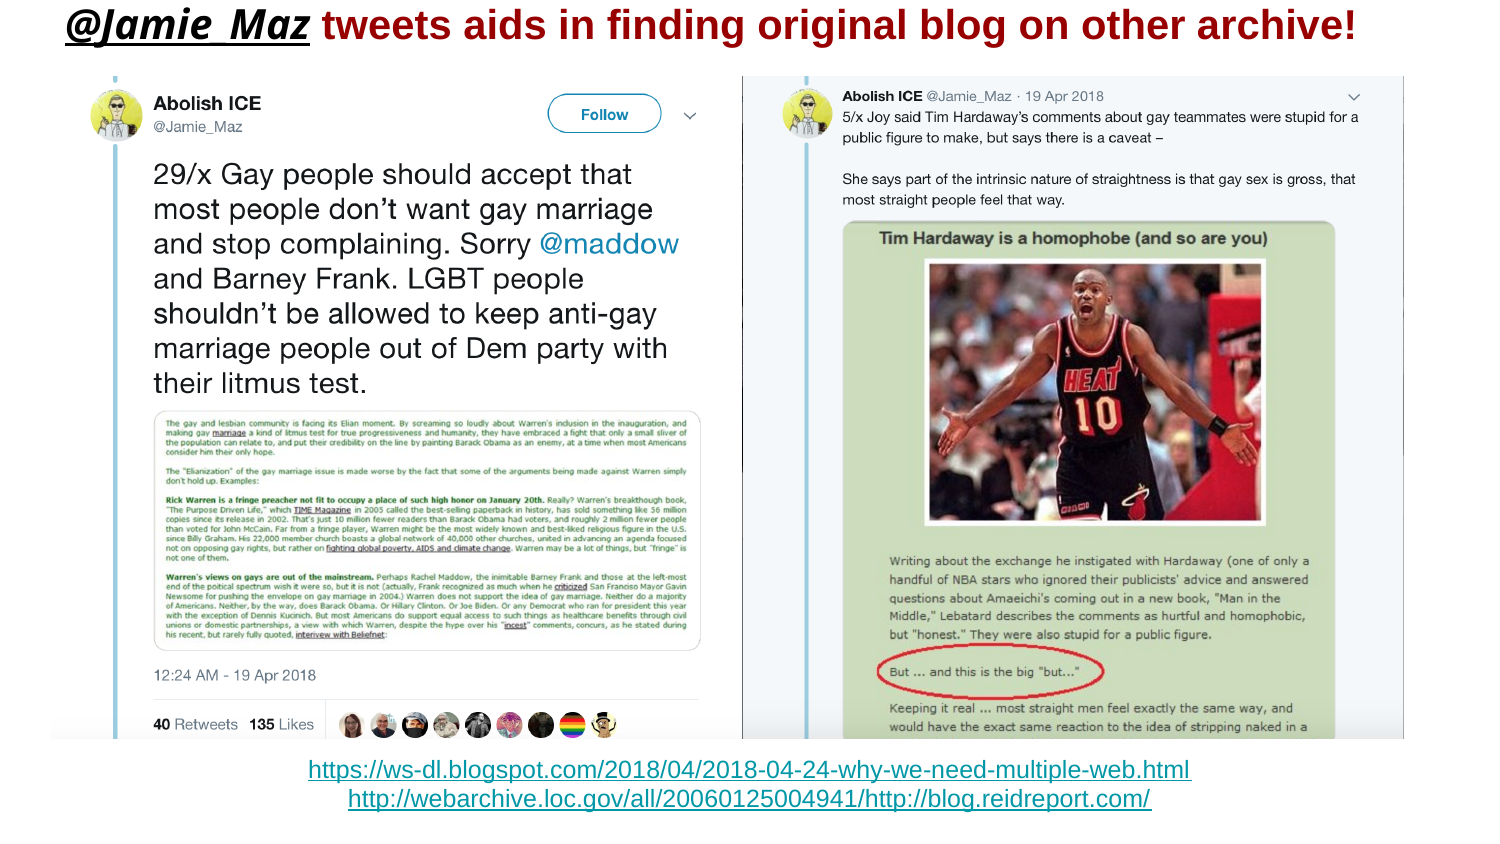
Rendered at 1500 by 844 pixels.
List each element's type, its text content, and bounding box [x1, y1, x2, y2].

text_box https://ws-dl.blogspot.com/2018/04/2018-04-24-why-we-need-multiple-web.html http://webarchive.loc.gov/all/20060125004941/http://blog.reidreport.com/ [51, 738, 1449, 844]
picture [50, 76, 1404, 739]
title @Jamie_Maz tweets aids in finding original blog on other archive! [38, 0, 1437, 77]
